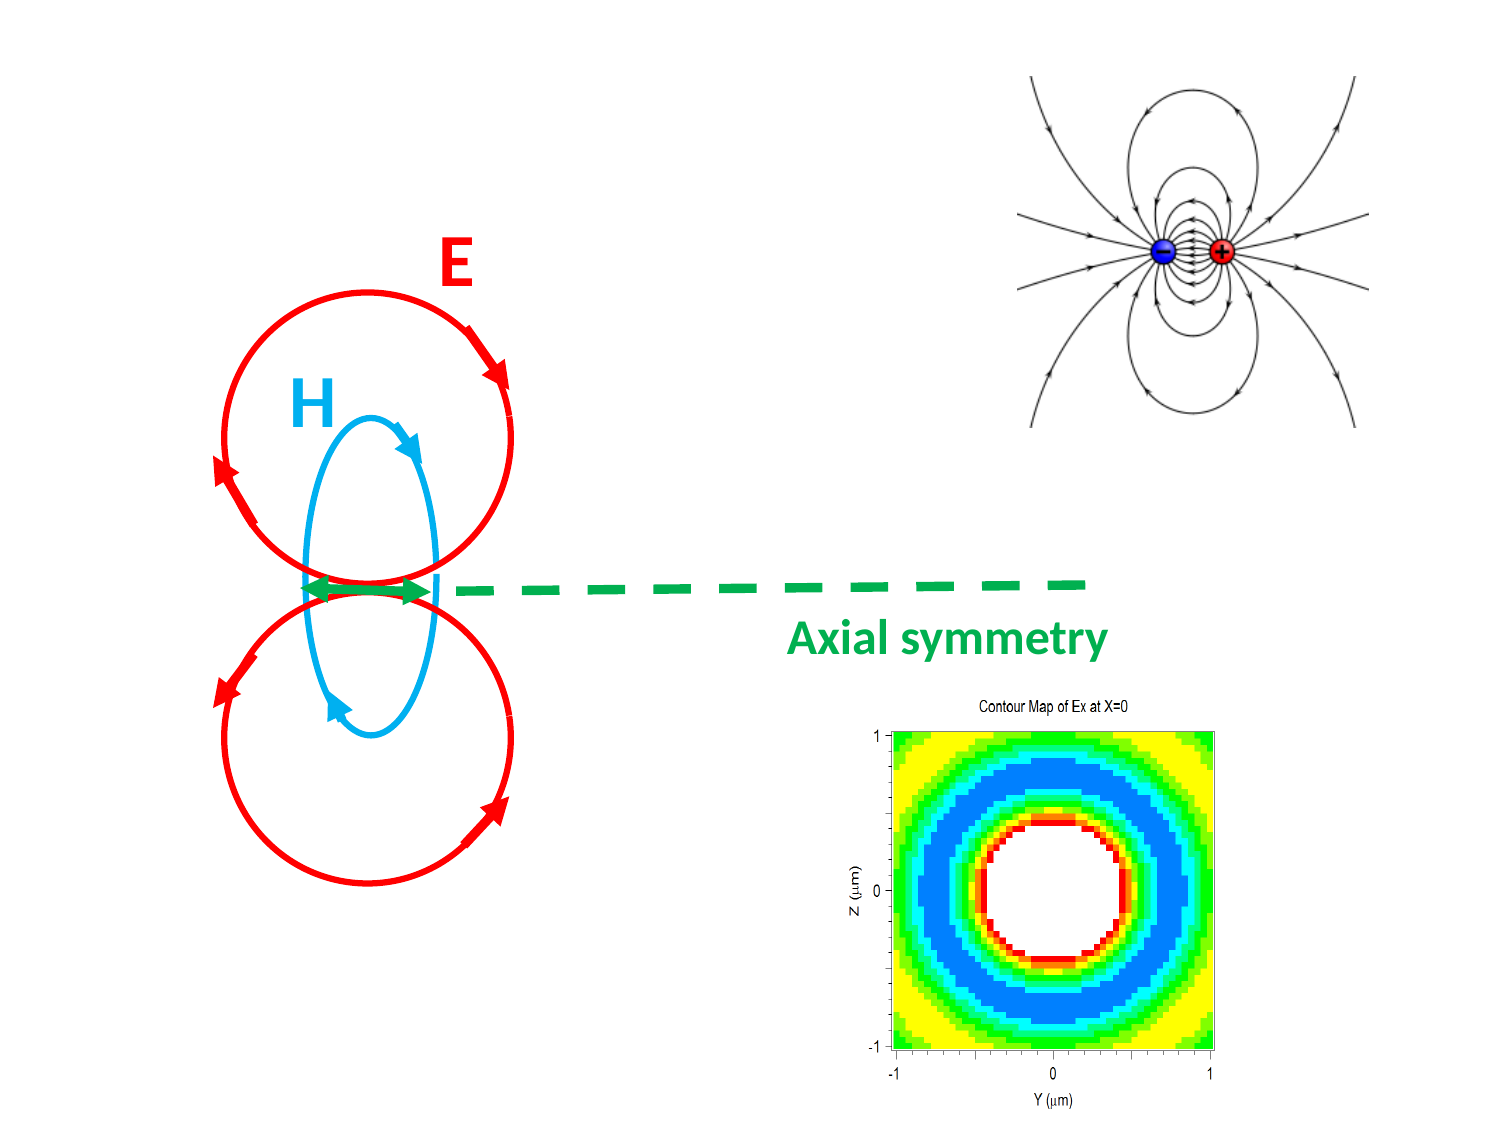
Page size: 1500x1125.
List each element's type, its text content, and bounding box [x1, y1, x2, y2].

picture [842, 692, 1222, 1120]
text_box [212, 292, 512, 884]
text_box Axial symmetry [772, 597, 1136, 672]
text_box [455, 584, 1100, 592]
picture [1017, 76, 1369, 428]
text_box E [407, 203, 505, 290]
